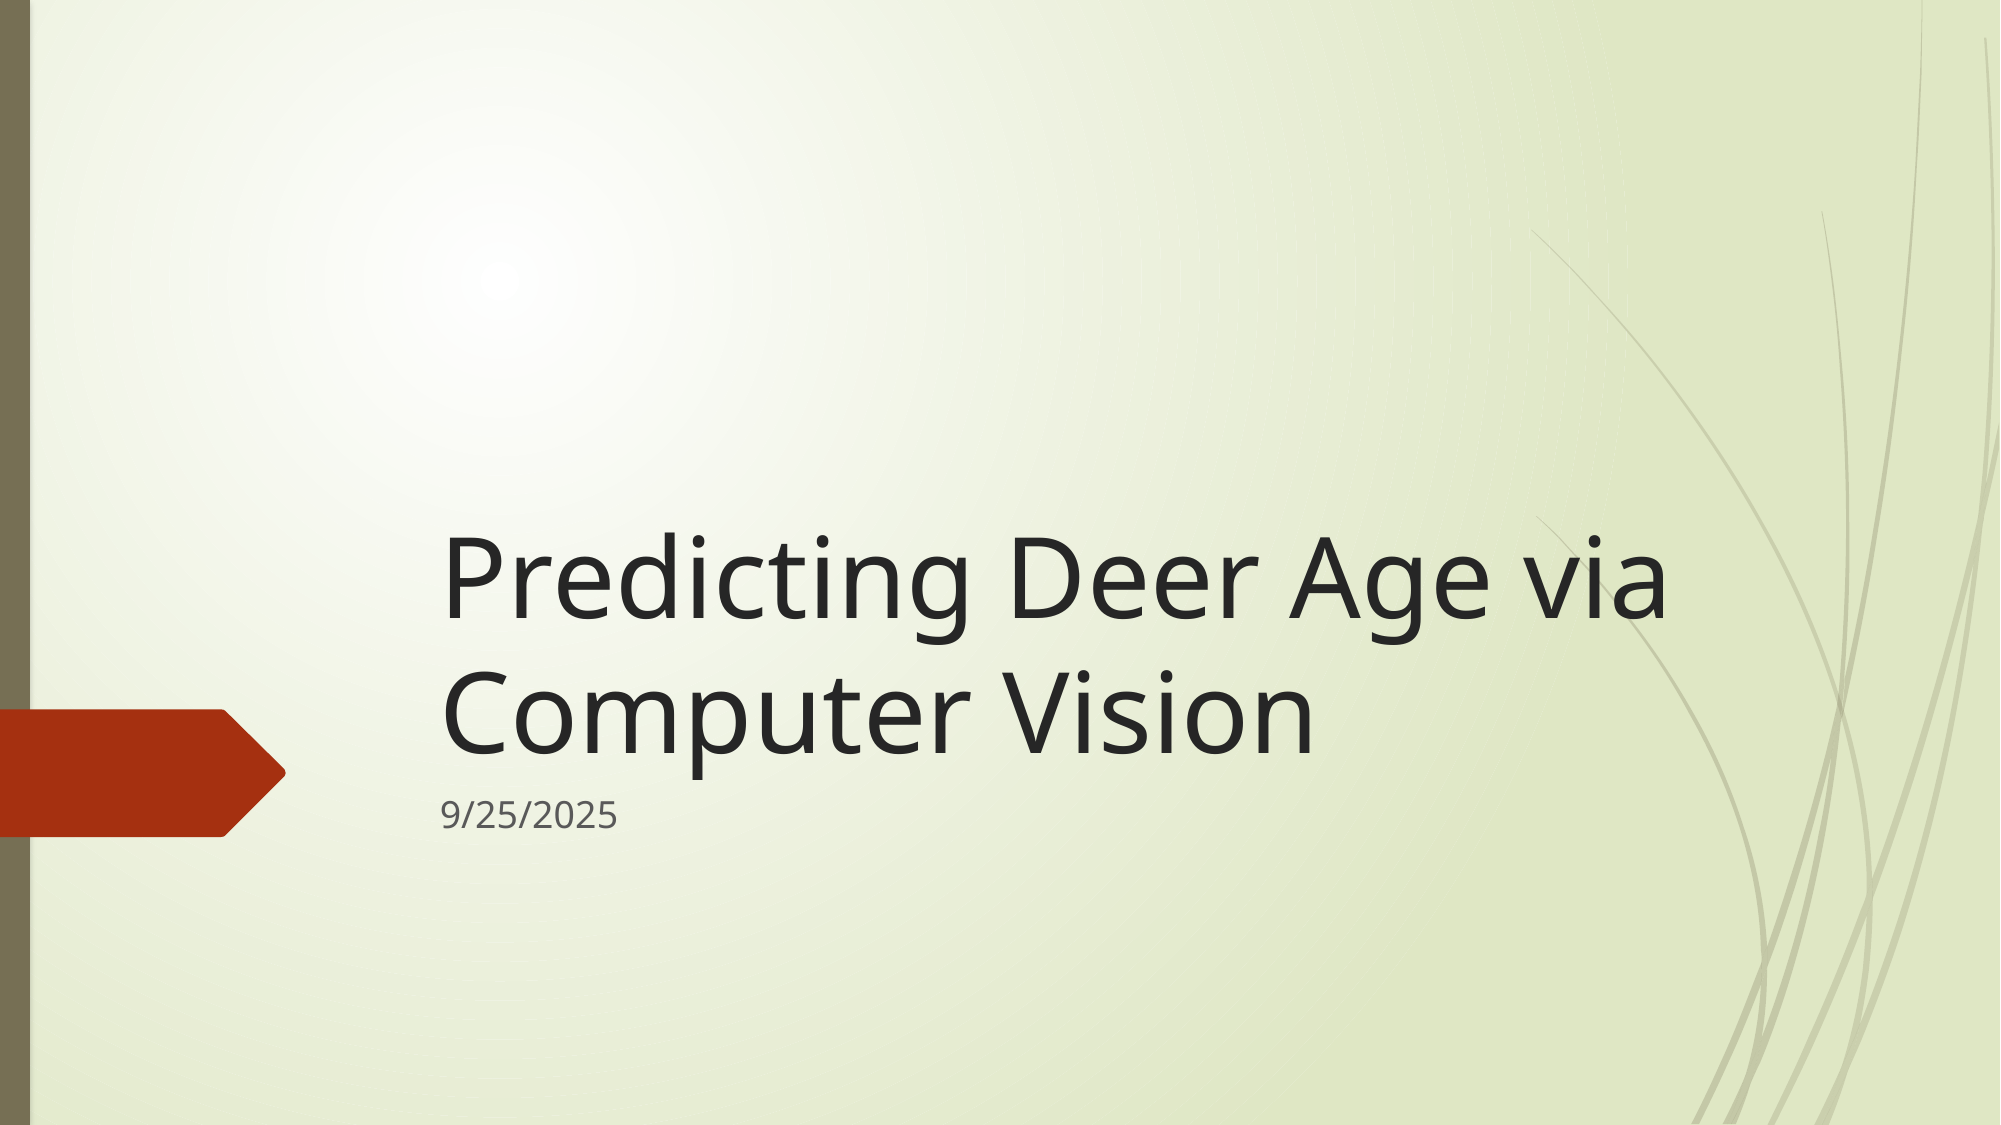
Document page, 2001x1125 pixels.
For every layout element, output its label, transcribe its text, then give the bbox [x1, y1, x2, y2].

subtitle 9/25/2025 [424, 783, 1888, 969]
title Predicting Deer Age via Computer Vision [424, 412, 1888, 783]
